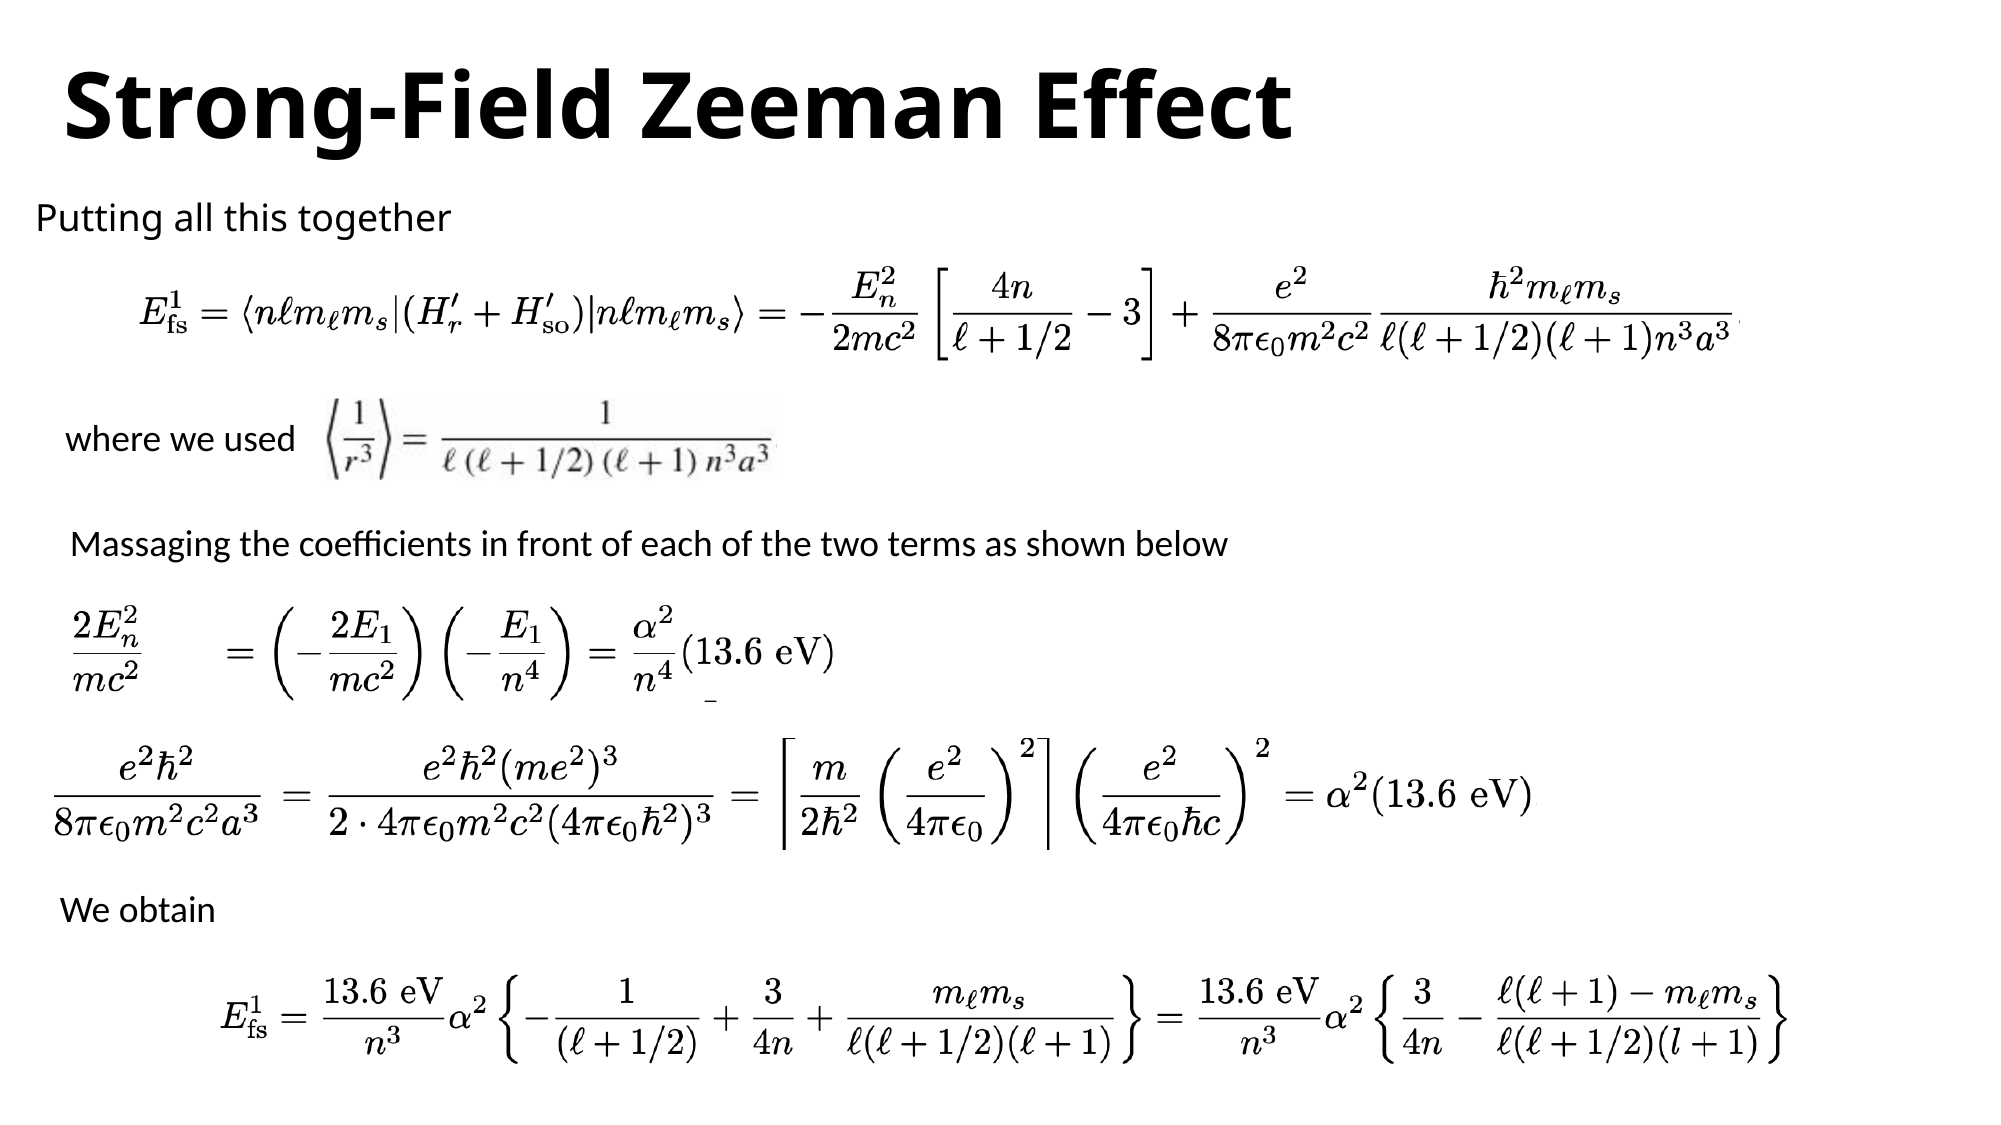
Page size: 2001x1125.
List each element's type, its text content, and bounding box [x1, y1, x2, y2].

picture [208, 959, 1792, 1072]
text_box where we used [50, 406, 312, 467]
picture [48, 737, 1537, 850]
text_box Strong-Field Zeeman Effect [48, 0, 1774, 218]
text_box We obtain [44, 877, 240, 937]
picture [131, 257, 1740, 377]
picture [48, 589, 837, 702]
text_box Massaging the coefficients in front of each of the two terms as shown below [55, 512, 1245, 572]
text_box Putting all this together [20, 187, 477, 247]
picture [313, 379, 782, 495]
